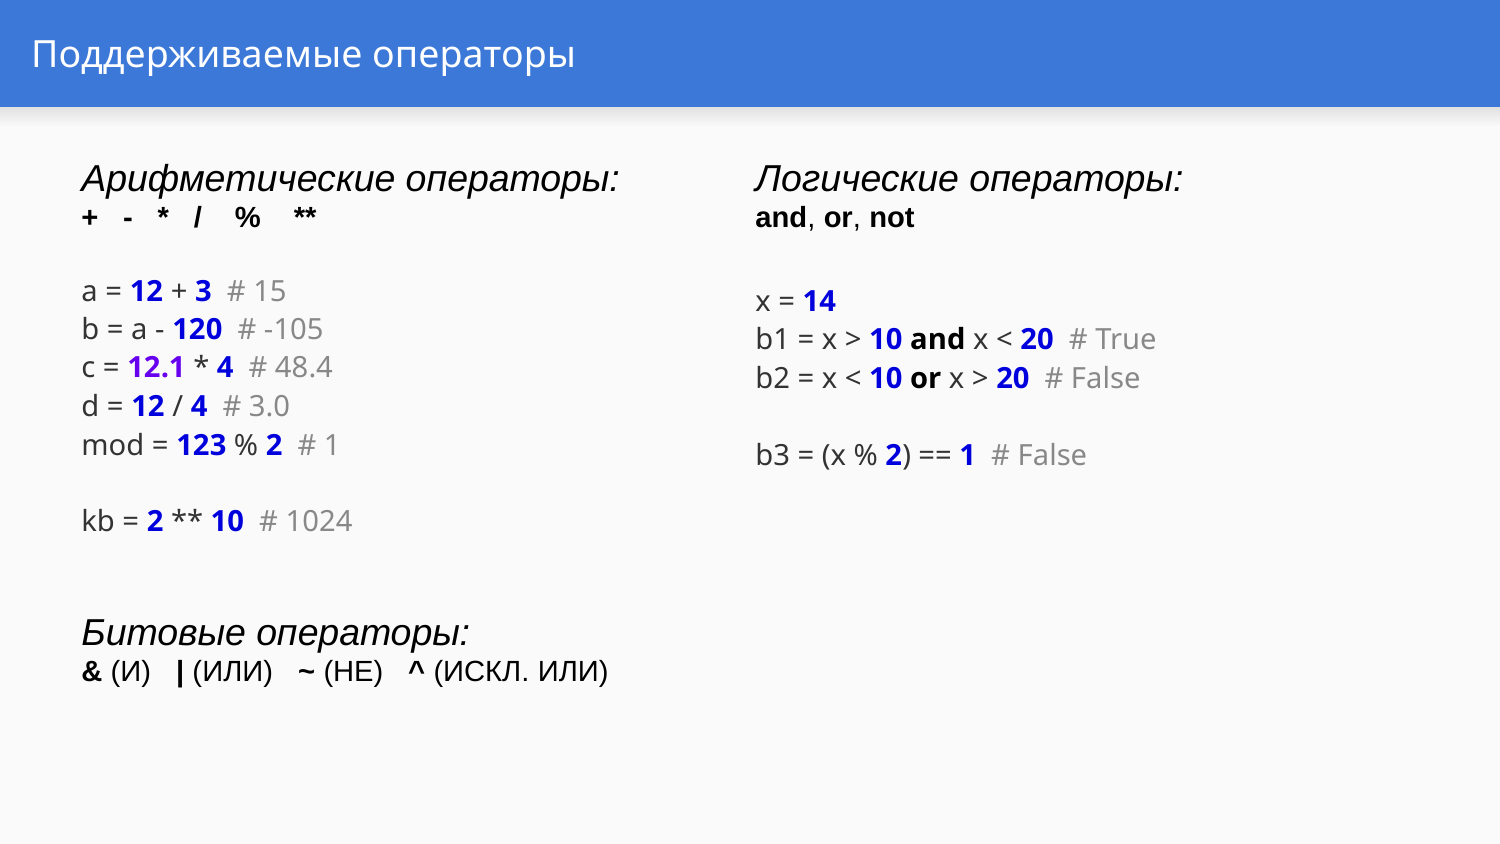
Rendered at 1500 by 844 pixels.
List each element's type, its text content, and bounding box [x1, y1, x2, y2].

text_box Логические операторы: and, or, not x = 14 b1 = x > 10 and x < 20 # True b2 = x < 10 or x > 20 # False b3 = (x % 2) == 1 # False [740, 138, 1500, 631]
title Поддерживаемые операторы [16, 2, 1464, 102]
text_box Арифметические операторы: + - * / % ** a = 12 + 3 # 15 b = a - 120 # -105 c = 12.1 * 4 # 48.4 d = 12 / 4 # 3.0 mod = 123 % 2 # 1 kb = 2 ** 10 # 1024 Битовые операторы: & (И) | (ИЛИ) ~ (НЕ) ^ (ИСКЛ. ИЛИ) [66, 138, 695, 760]
